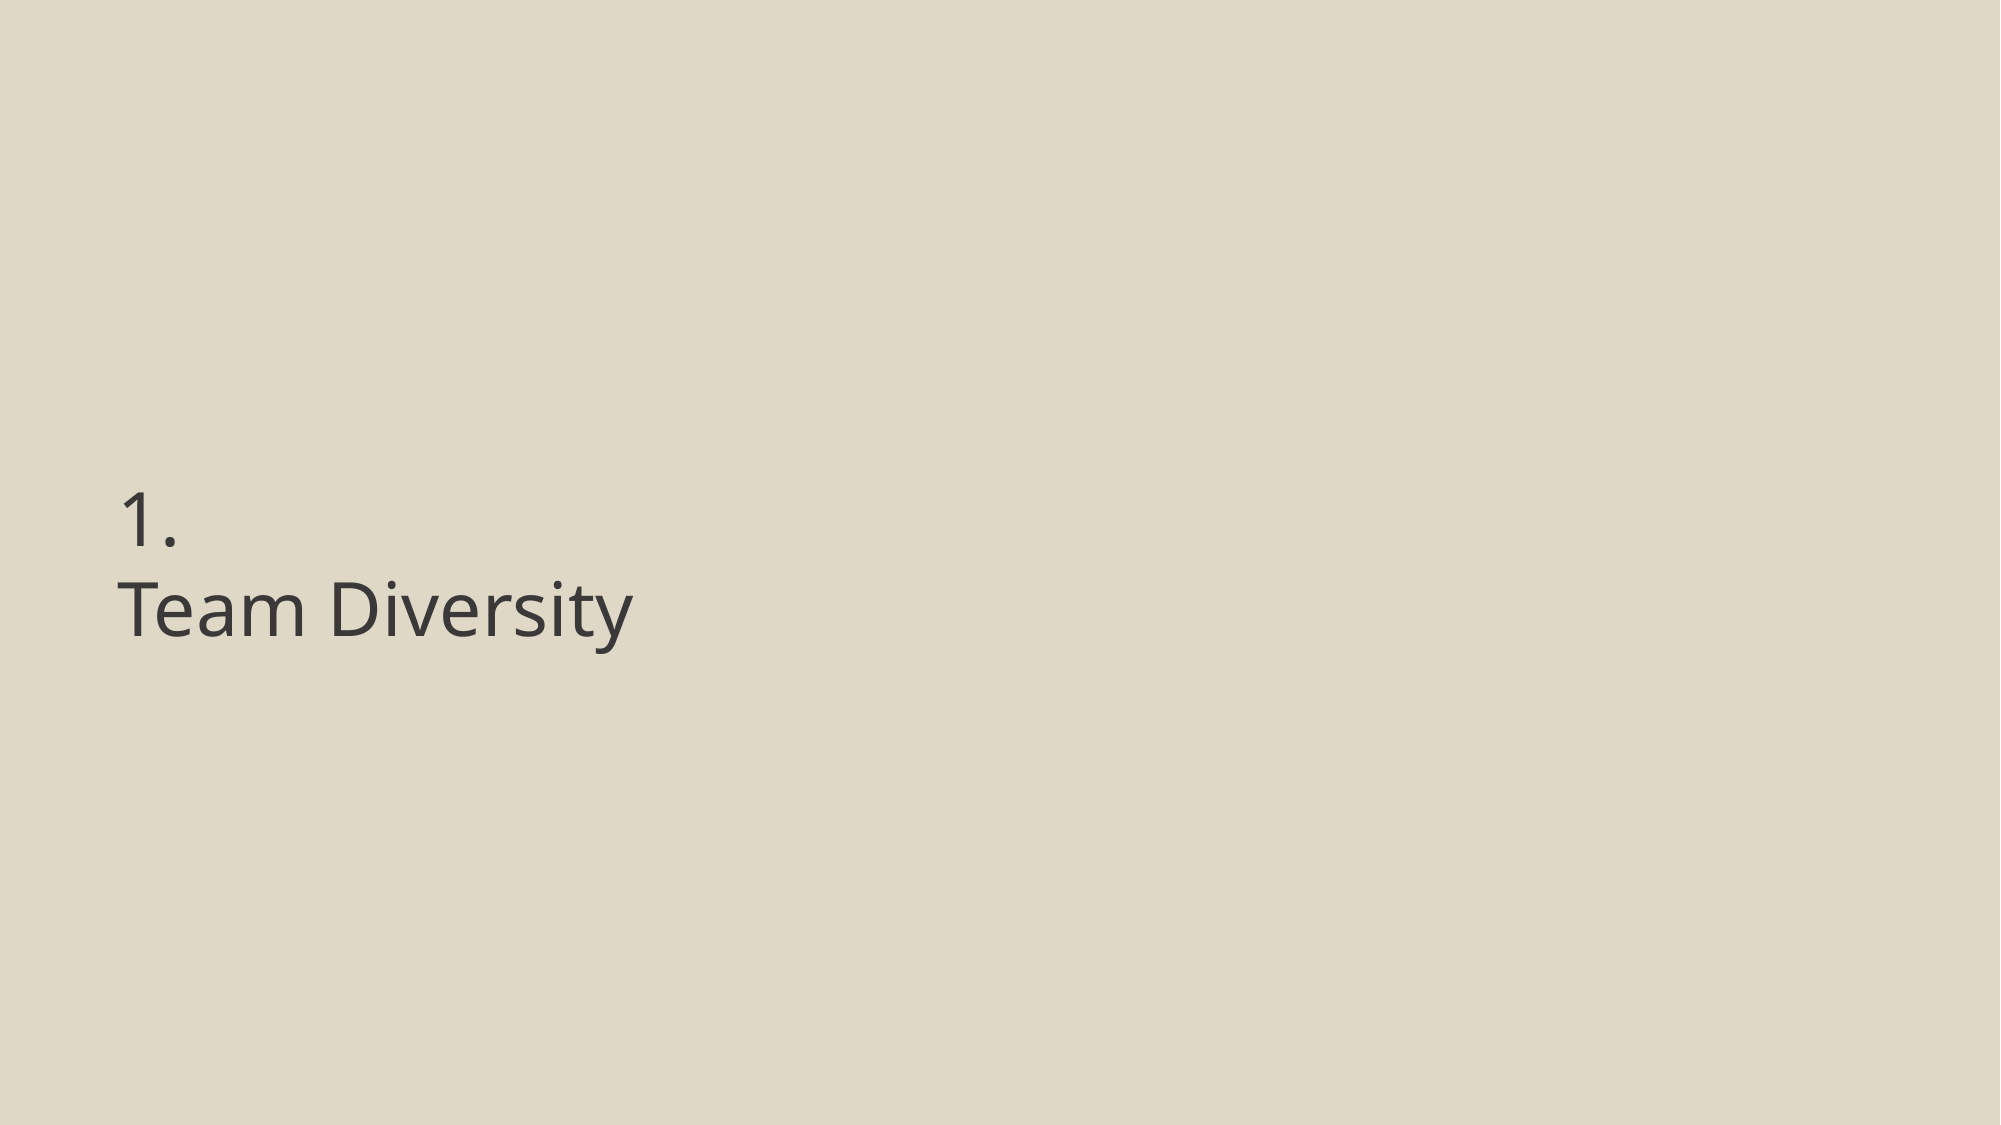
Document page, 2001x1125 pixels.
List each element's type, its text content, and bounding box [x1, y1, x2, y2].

text_box 1. Team Diversity [102, 463, 899, 659]
